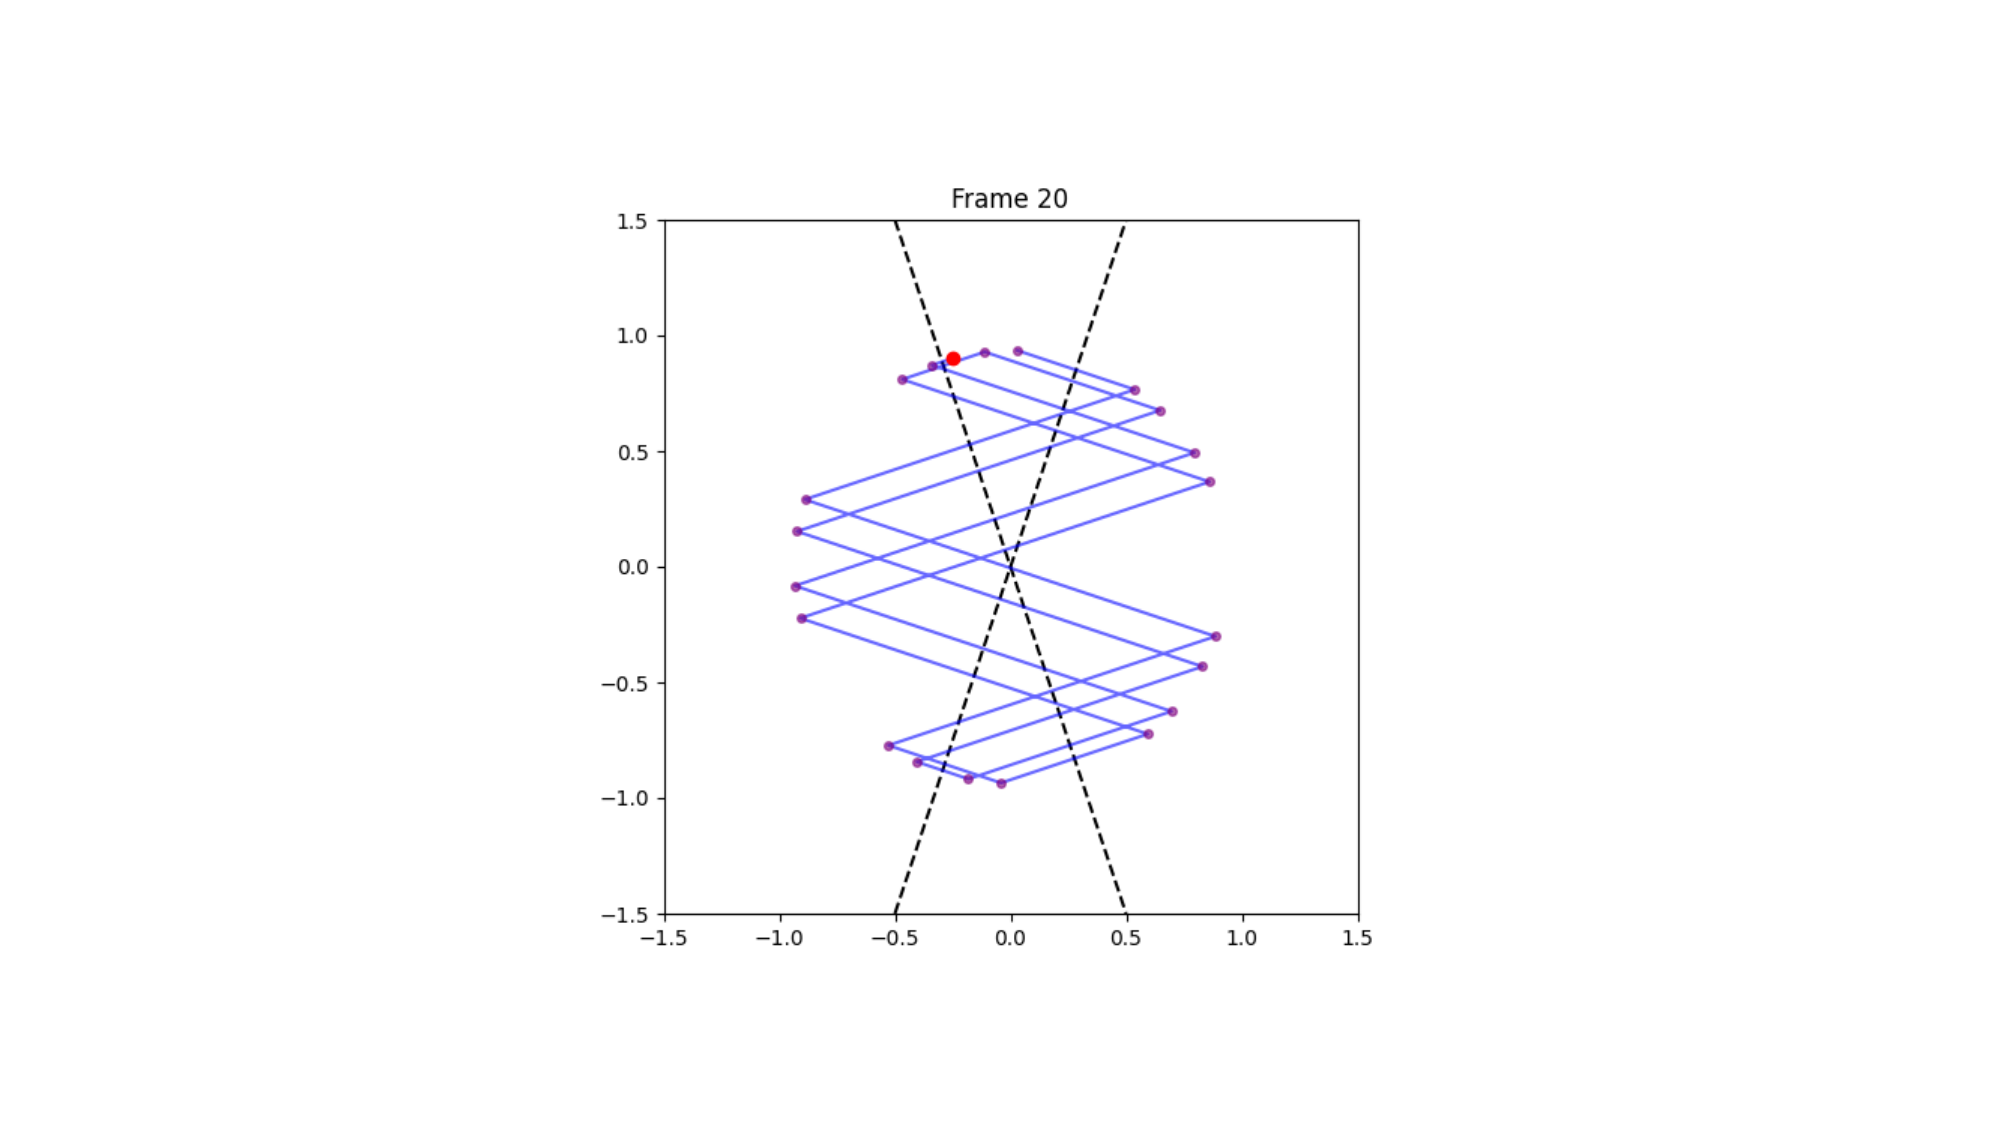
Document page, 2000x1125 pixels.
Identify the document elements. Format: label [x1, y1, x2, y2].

picture [549, 112, 1450, 1013]
